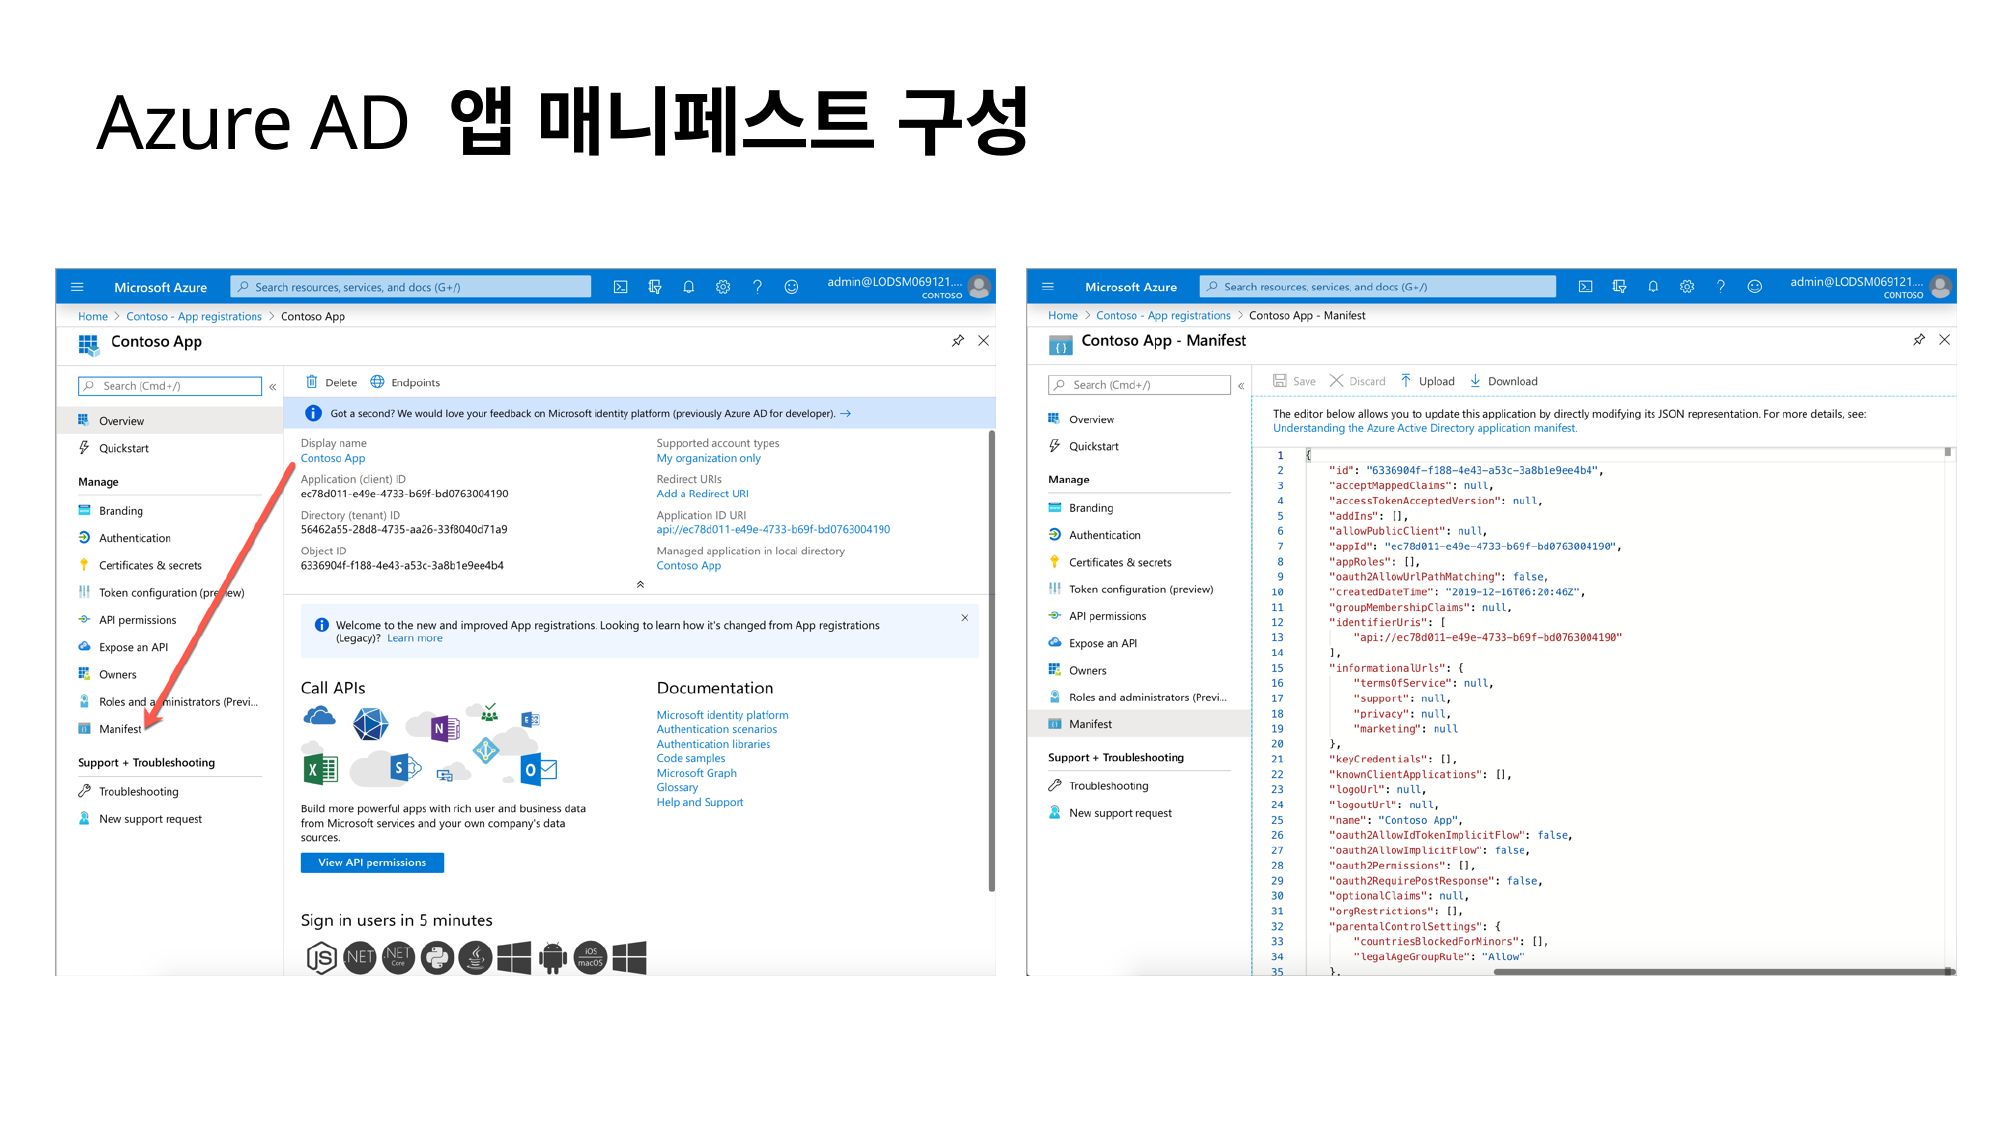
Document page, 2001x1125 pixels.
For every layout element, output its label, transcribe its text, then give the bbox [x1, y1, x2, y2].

picture [54, 268, 996, 977]
title Azure AD 앱 매니페스트 구성 [96, 75, 1904, 166]
picture [1026, 268, 1957, 977]
